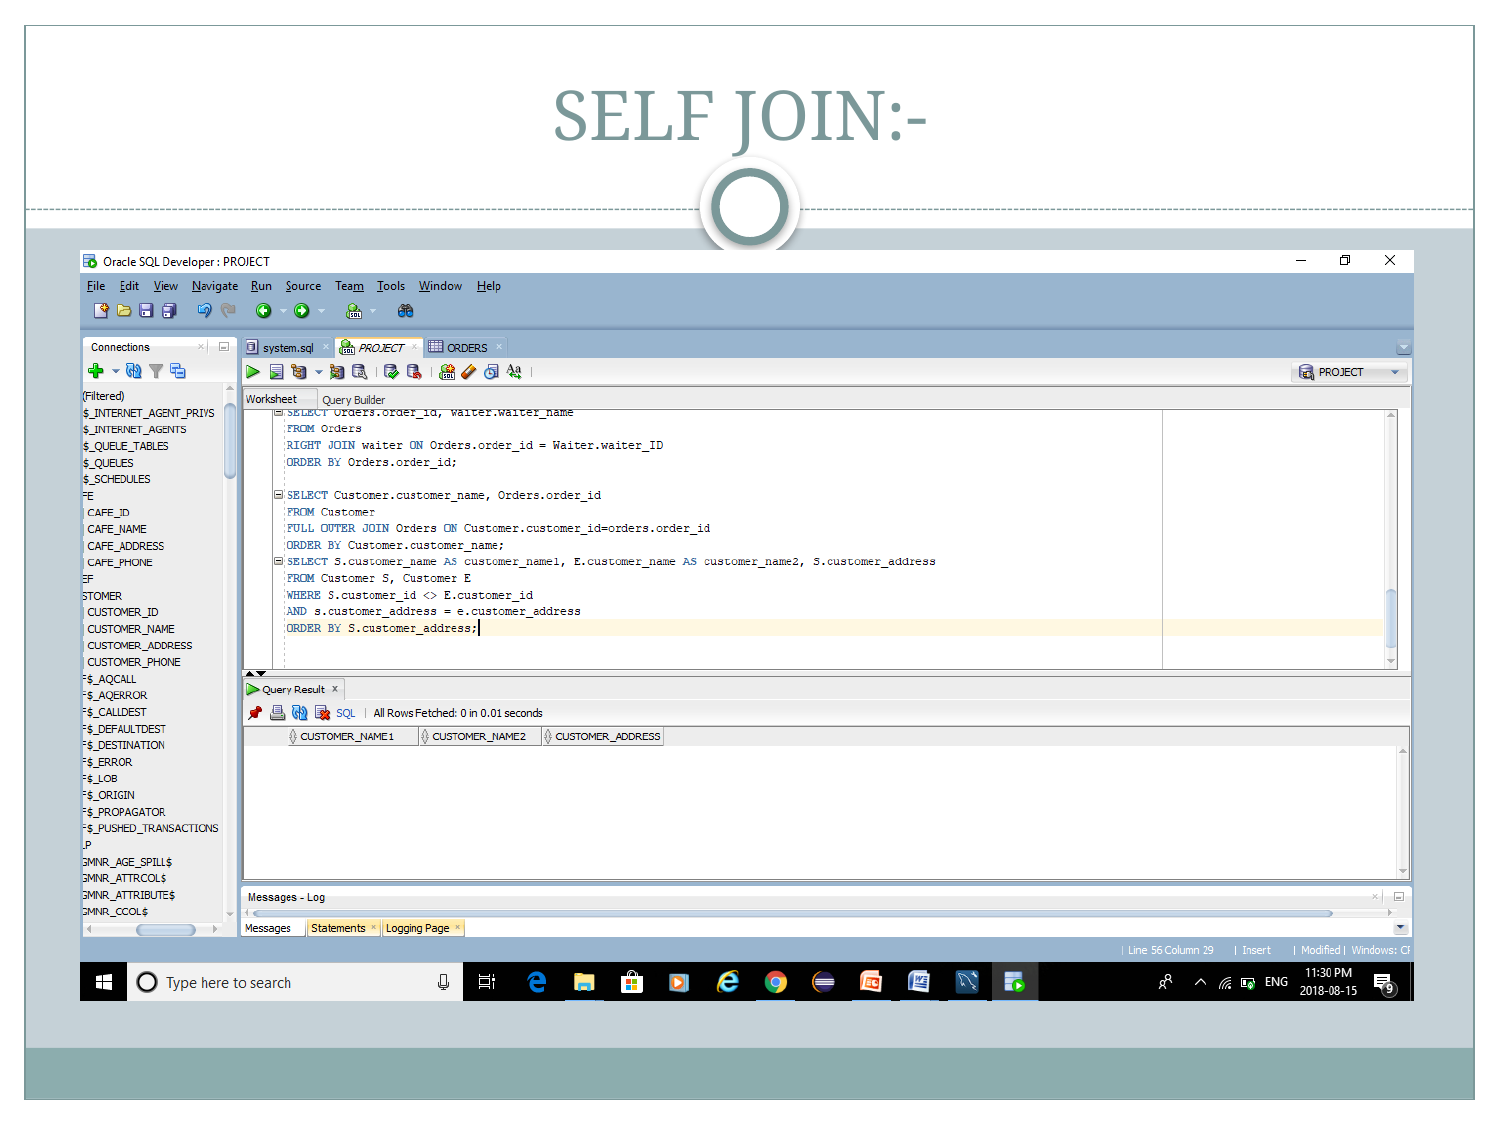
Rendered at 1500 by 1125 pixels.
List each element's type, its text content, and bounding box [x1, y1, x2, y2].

title SELF JOIN:- [49, 37, 1450, 162]
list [79, 250, 1415, 1001]
